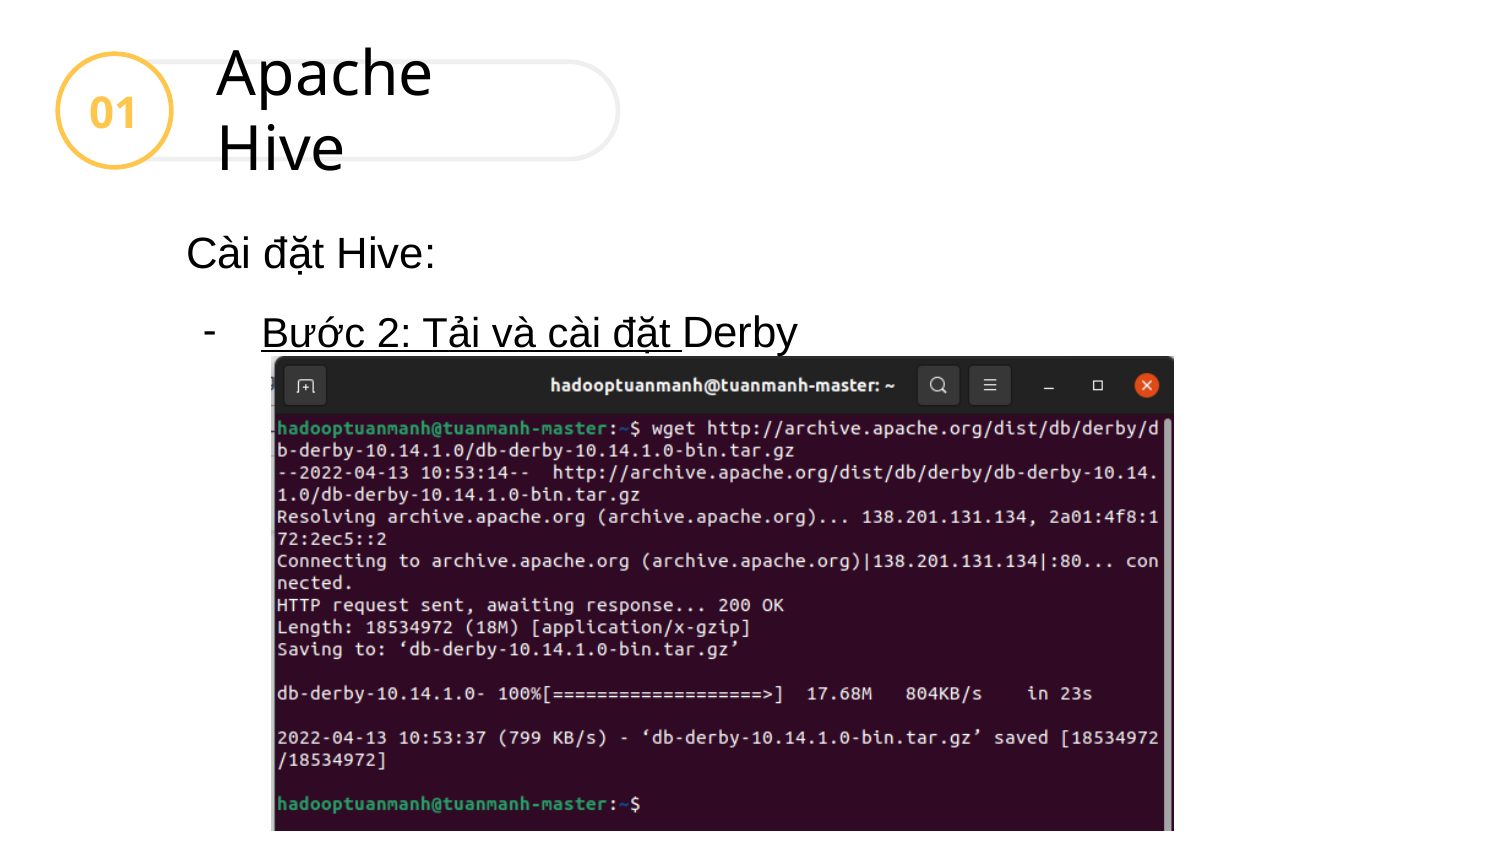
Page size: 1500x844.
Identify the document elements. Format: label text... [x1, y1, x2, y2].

text_box Cài đặt Hive: Bước 2: Tải và cài đặt Derby [171, 183, 1293, 372]
picture [271, 356, 1175, 831]
text_box 01 [57, 53, 172, 168]
text_box Apache Hive [149, 89, 566, 157]
text_box [145, 61, 619, 160]
